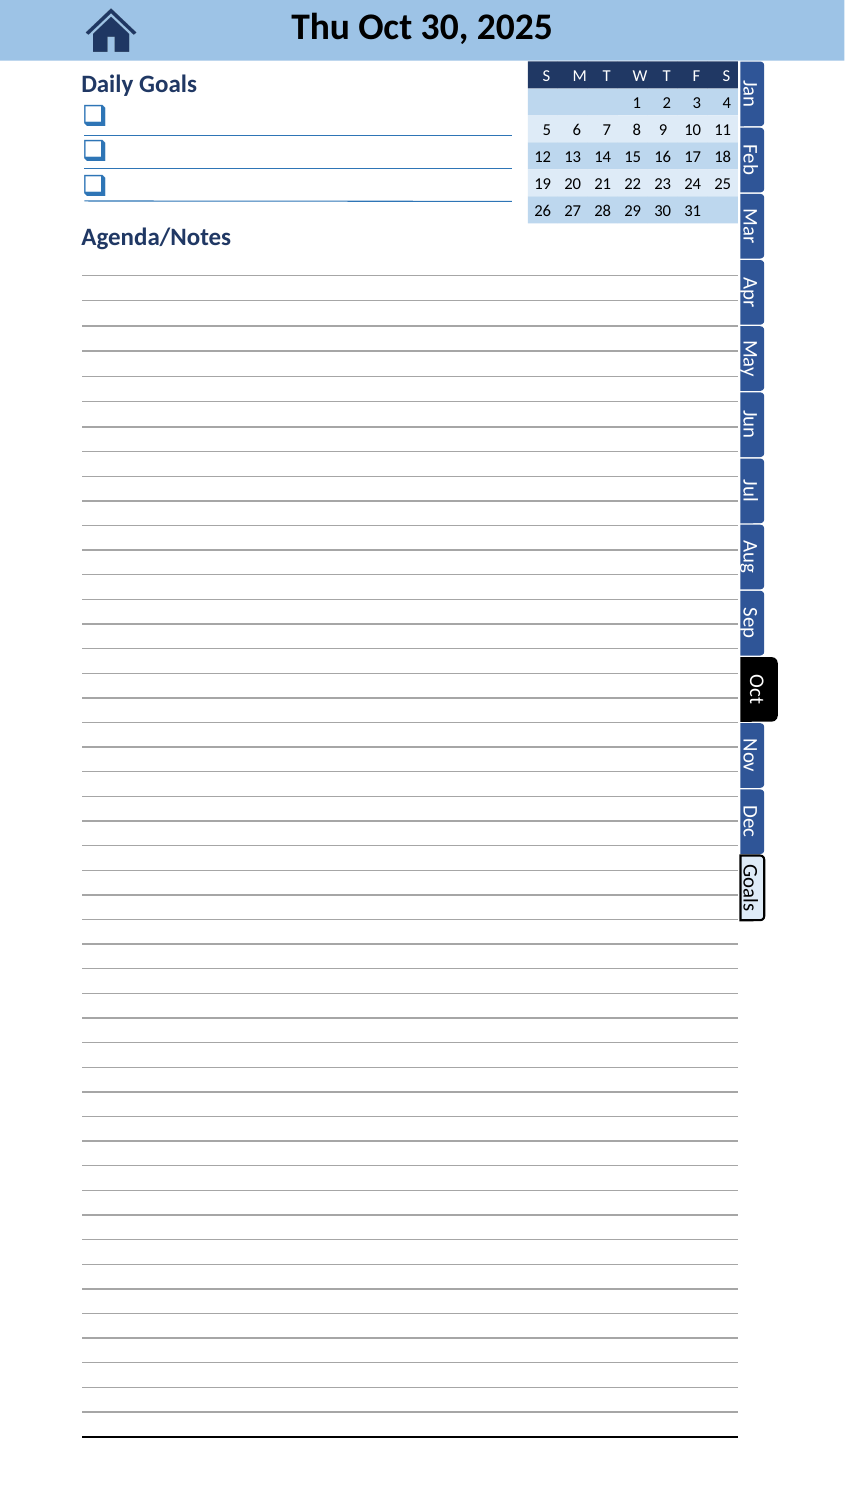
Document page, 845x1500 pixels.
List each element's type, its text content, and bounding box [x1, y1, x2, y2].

picture [82, 1, 140, 59]
list Thu Oct 30, 2025 [190, 0, 655, 61]
